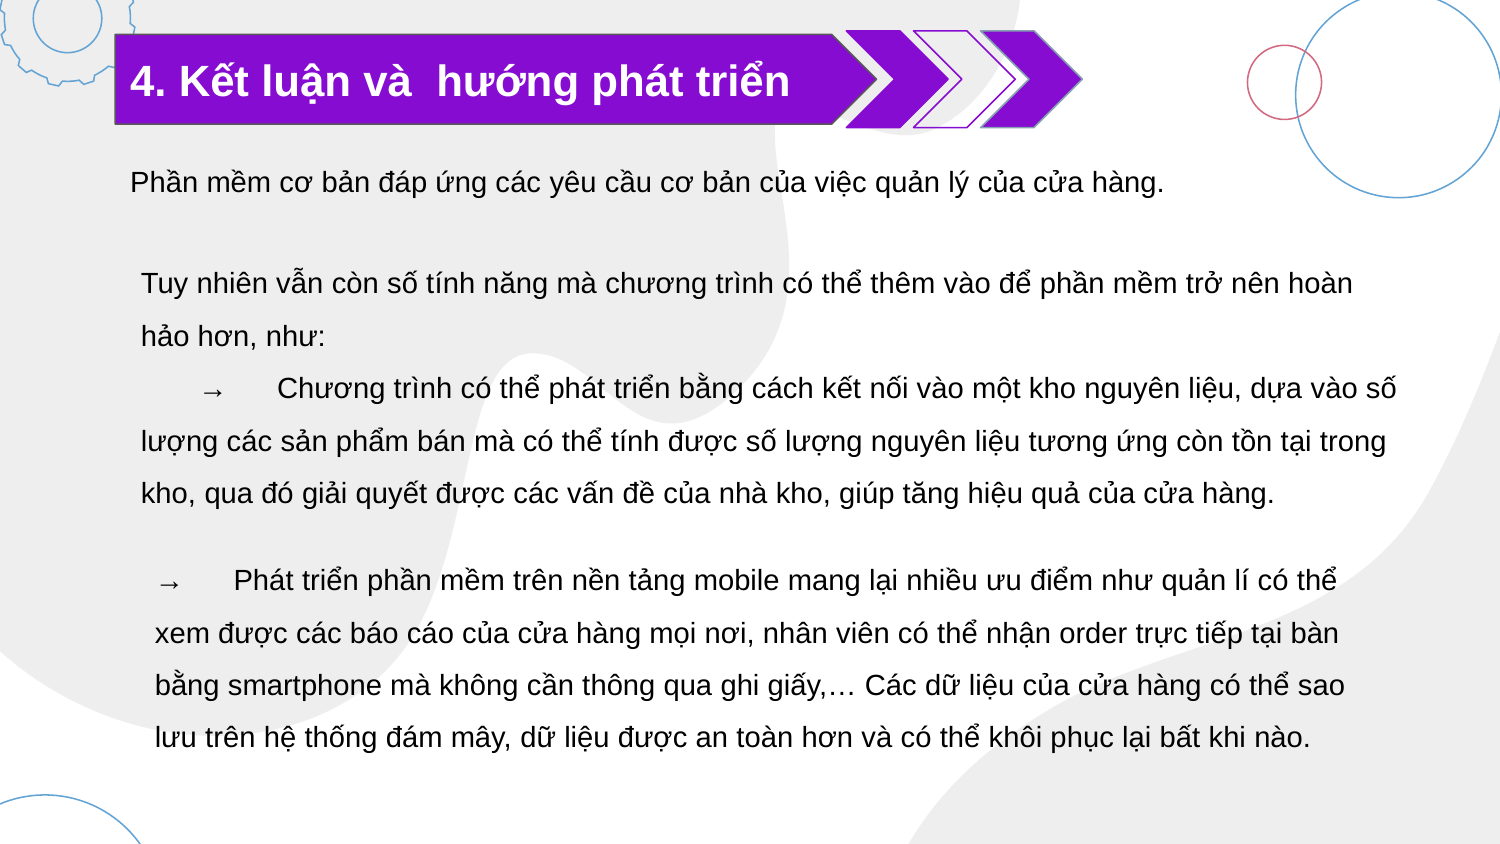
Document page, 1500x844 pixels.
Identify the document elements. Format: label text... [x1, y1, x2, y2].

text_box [846, 30, 1083, 128]
title Phần mềm cơ bản đáp ứng các yêu cầu cơ bản của việc quản lý của cửa hàng. [115, 146, 1376, 244]
text_box 4. Kết luận và hướng phát triển [115, 34, 840, 125]
text_box Tuy nhiên vẫn còn số tính năng mà chương trình có thể thêm vào để phần mềm trở nên hoàn hảo hơn, như: → Chương trình có thể phát triển bằng cách kết nối vào một kho nguyên liệu, dựa vào số lượng các sản phẩm bán mà có thể tính được số lượng nguyên liệu tương ứng còn tồn tại trong kho, qua đó giải quyết được các vấn đề của nhà kho, giúp tăng hiệu quả của cửa hàng. [125, 232, 1427, 577]
text_box → Phát triển phần mềm trên nền tảng mobile mang lại nhiều ưu điểm như quản lí có thể xem được các báo cáo của cửa hàng mọi nơi, nhân viên có thể nhận order trực tiếp tại bàn bằng smartphone mà không cần thông qua ghi giấy,… Các dữ liệu của cửa hàng có thể sao lưu trên hệ thống đám mây, dữ liệu được an toàn hơn và có thể khôi phục lại bất khi nào. [139, 528, 1400, 844]
